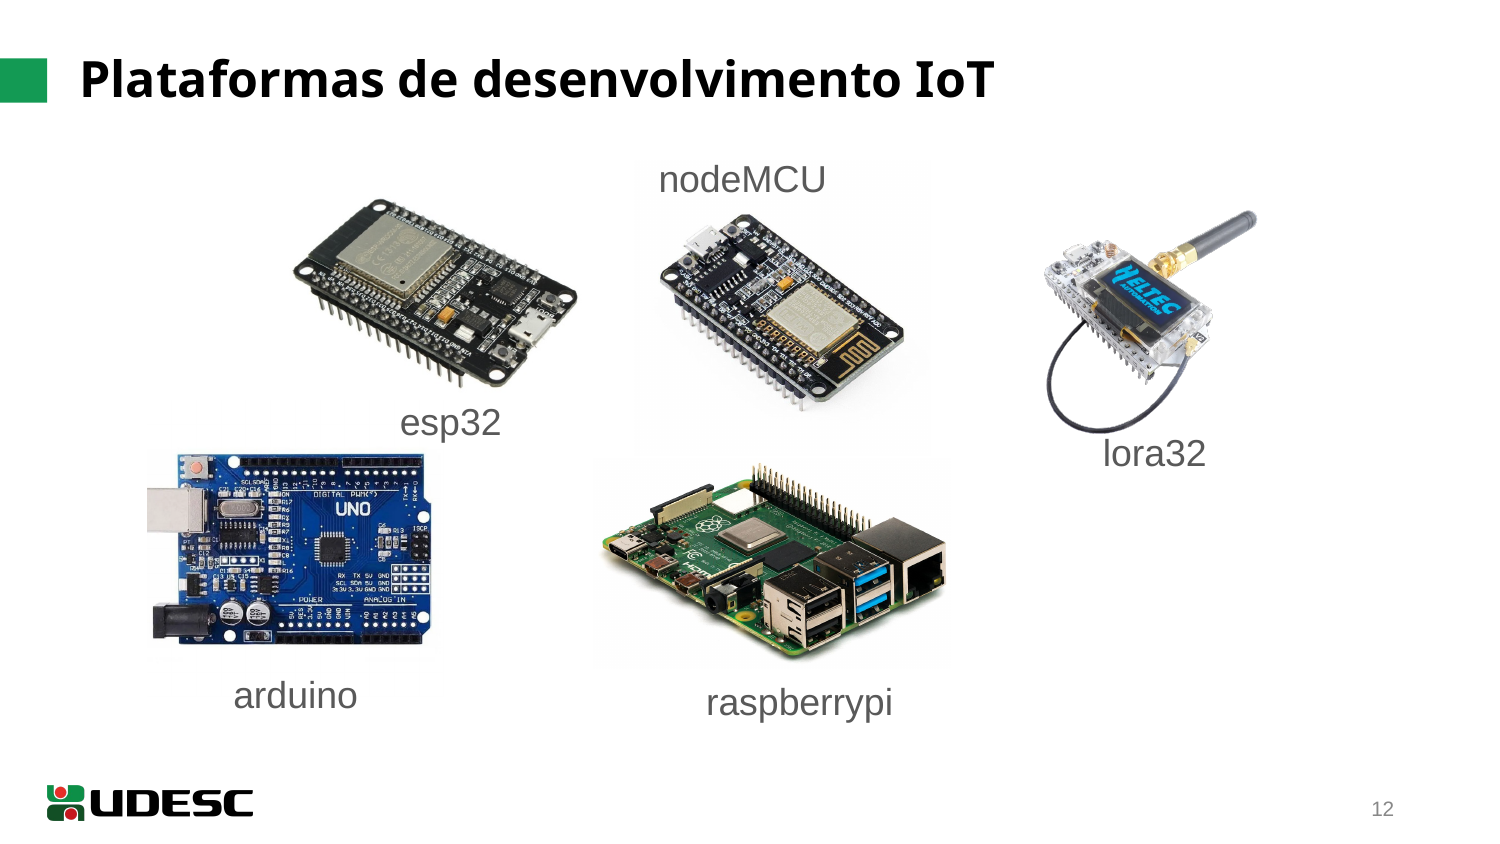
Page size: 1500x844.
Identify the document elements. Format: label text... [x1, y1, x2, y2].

picture [147, 125, 951, 697]
text_box lora32 [1087, 445, 1275, 489]
slide_number ‹#› [1049, 795, 1395, 844]
picture [46, 784, 253, 822]
text_box arduino [218, 703, 444, 712]
picture [1018, 181, 1276, 439]
text_box raspberrypi [691, 677, 931, 738]
title Plataformas de desenvolvimento IoT [77, 45, 1190, 188]
picture [634, 159, 931, 456]
text_box nodeMCU [643, 139, 947, 215]
text_box [0, 58, 48, 103]
